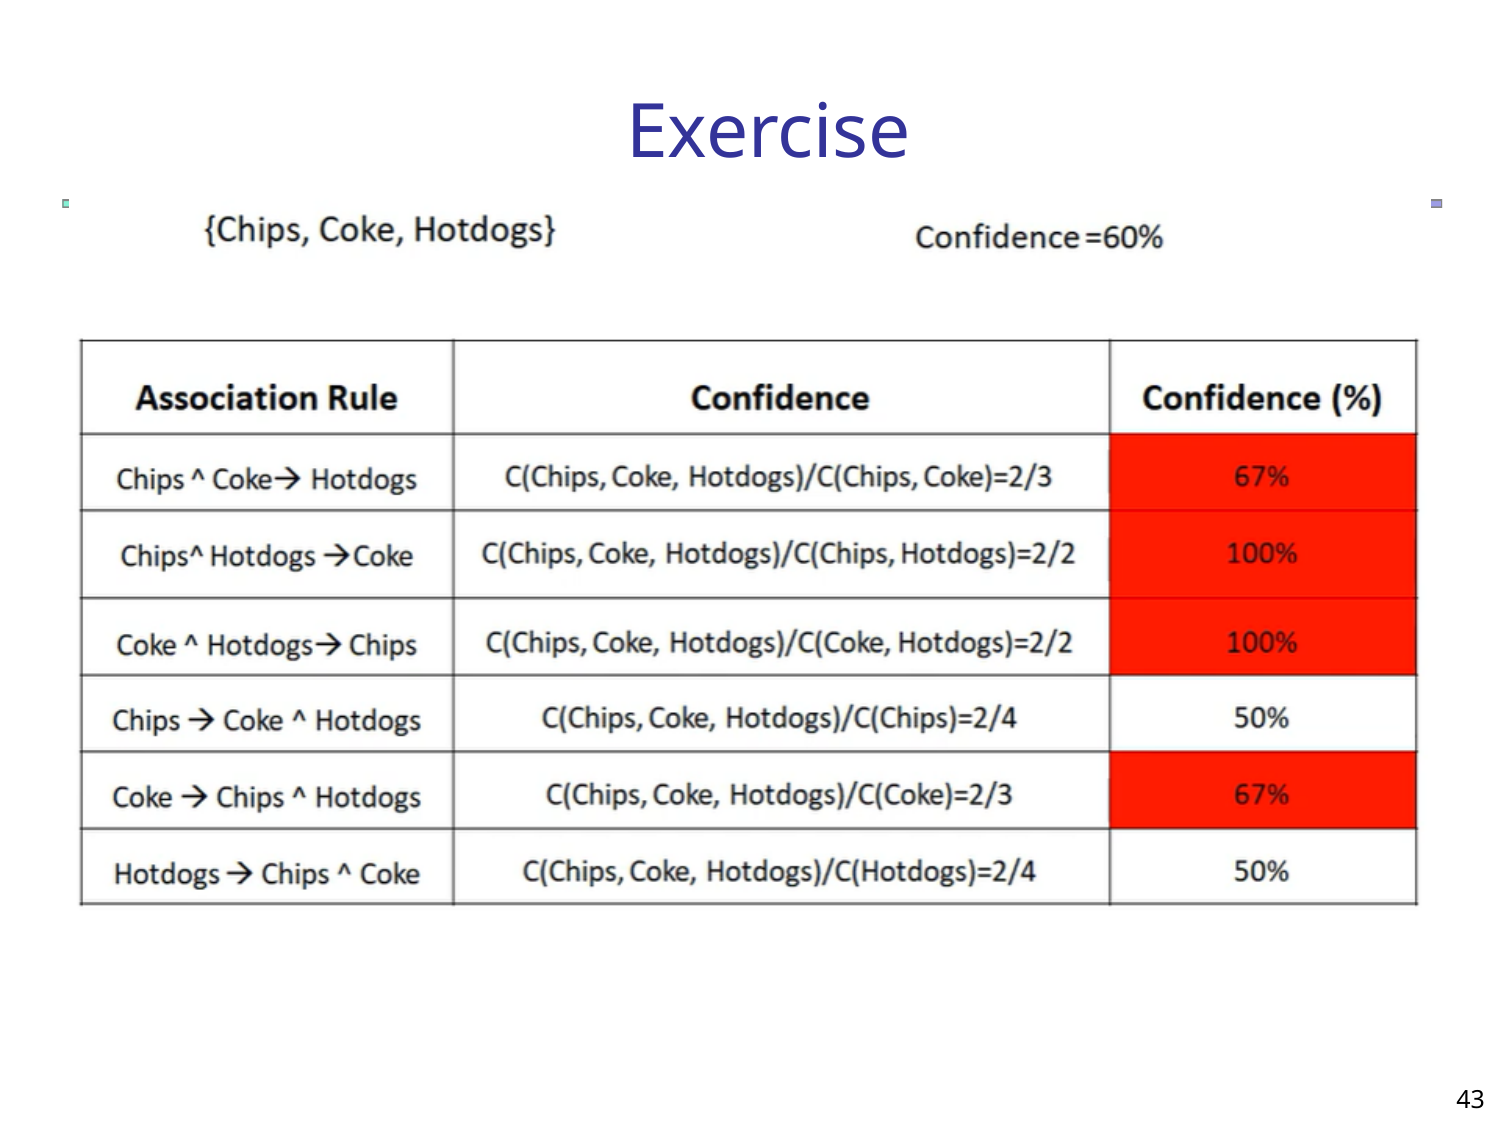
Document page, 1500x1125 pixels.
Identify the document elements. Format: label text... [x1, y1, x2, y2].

picture [69, 196, 1431, 929]
slide_number 43 [1187, 1062, 1500, 1125]
text_box Exercise [87, 87, 1450, 188]
